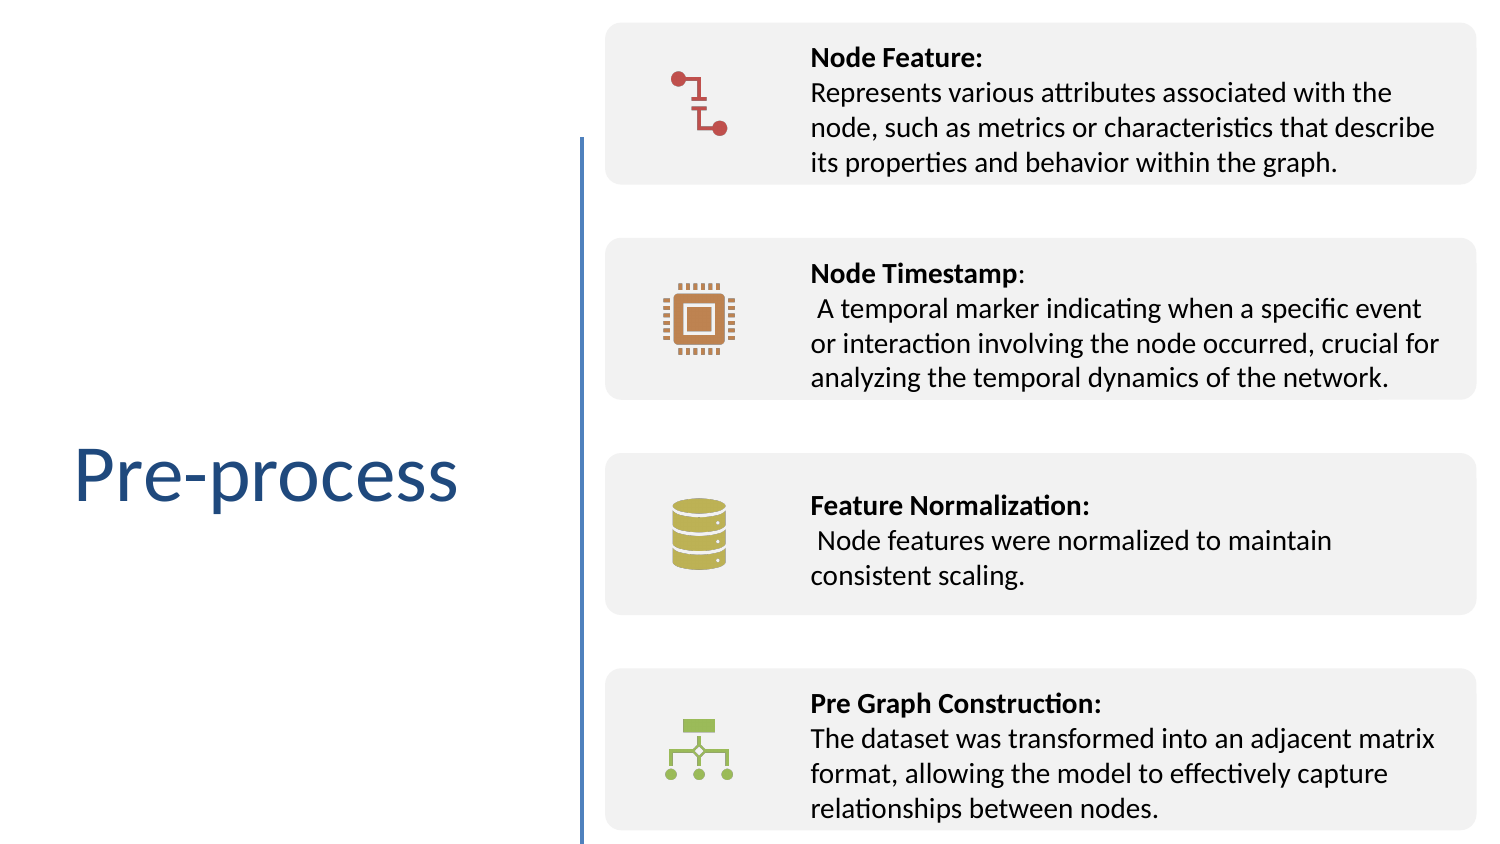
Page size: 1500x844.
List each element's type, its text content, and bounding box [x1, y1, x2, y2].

text_box [0, 0, 1500, 844]
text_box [604, 21, 1477, 842]
text_box Pre-process [58, 131, 544, 819]
